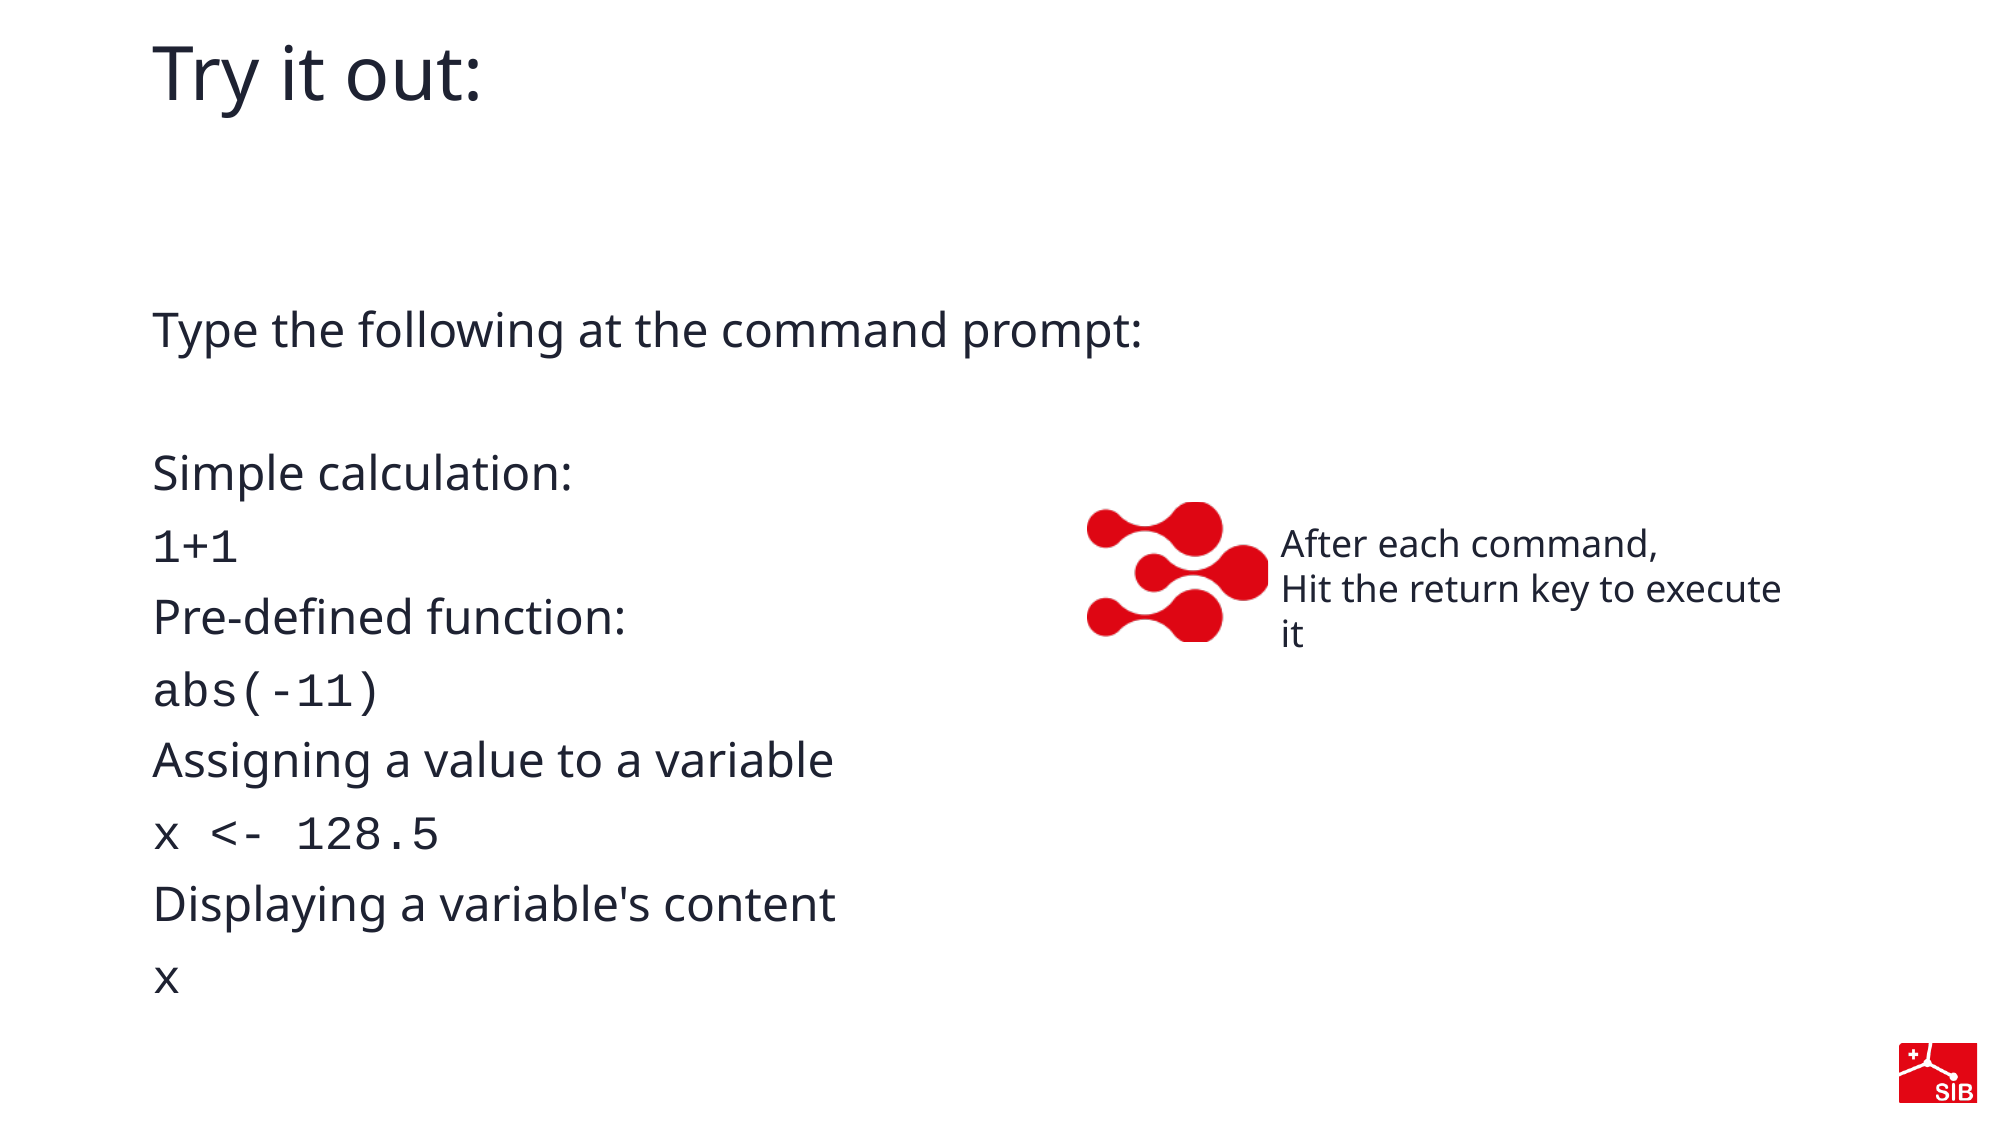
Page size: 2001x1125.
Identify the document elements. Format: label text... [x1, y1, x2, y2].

list Type the following at the command prompt: Simple calculation: 1+1 Pre-defined function: abs(-11) Assigning a value to a variable x <- 128.5 Displaying a variable's content x [137, 298, 1863, 1013]
title Try it out: [137, 42, 1863, 117]
picture [1087, 501, 1269, 642]
text_box After each command, Hit the return key to execute it [1265, 512, 1810, 663]
